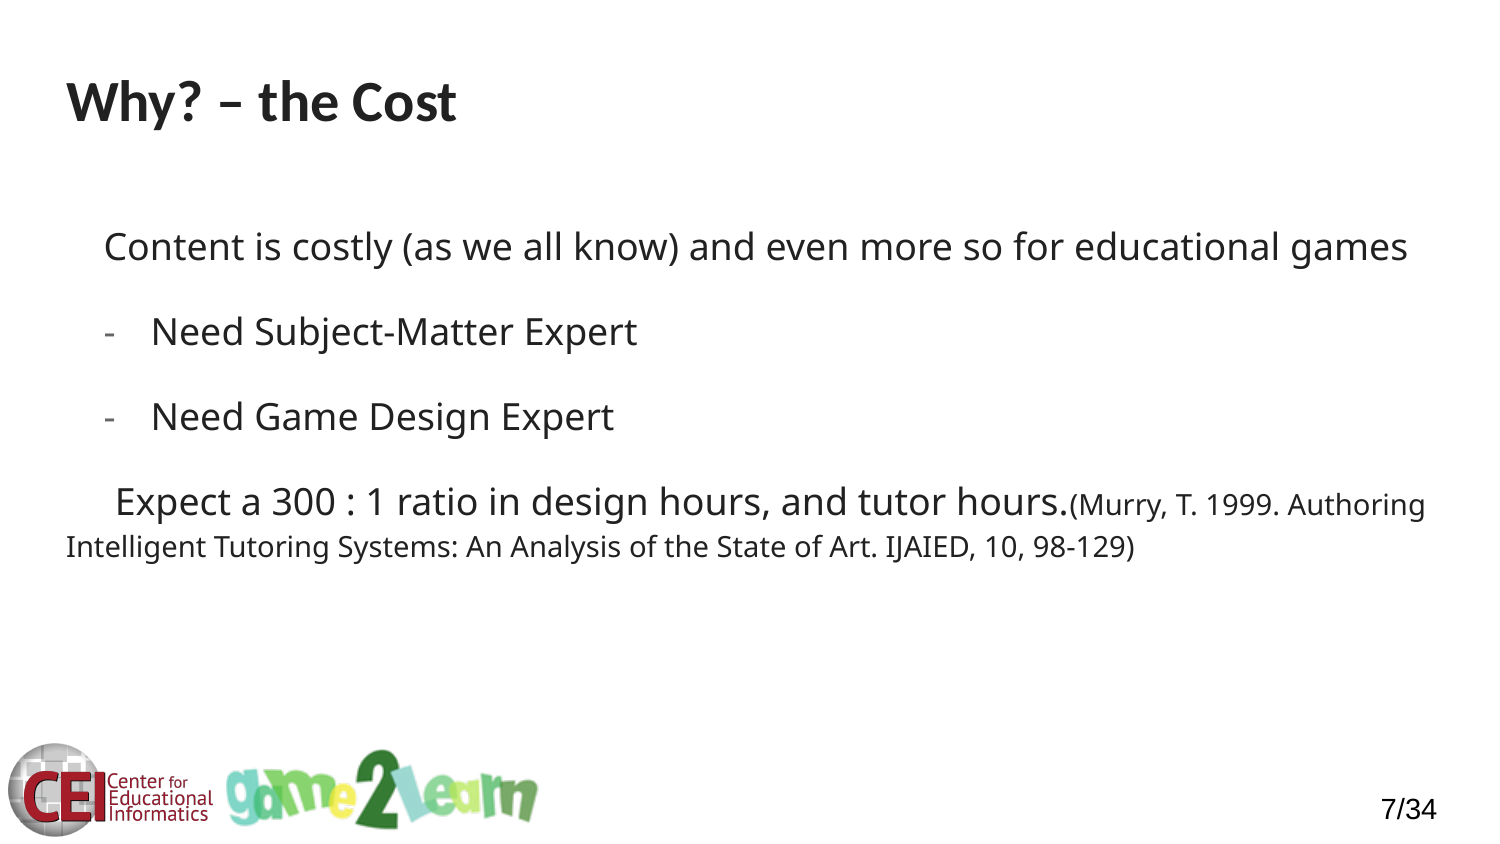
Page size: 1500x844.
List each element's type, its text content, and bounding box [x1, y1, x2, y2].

text_box 7/34 [1365, 783, 1479, 833]
list Content is costly (as we all know) and even more so for educational games Need Subject-Matter Expert Need Game Design Expert Expect a 300 : 1 ratio in design hours, and tutor hours.(Murry, T. 1999. Authoring Intelligent Tutoring Systems: An Analysis of the State of Art. IJAIED, 10, 98-129) [51, 201, 1449, 750]
title Why? – the Cost [51, 48, 1449, 180]
picture [8, 743, 213, 837]
picture [226, 750, 539, 831]
